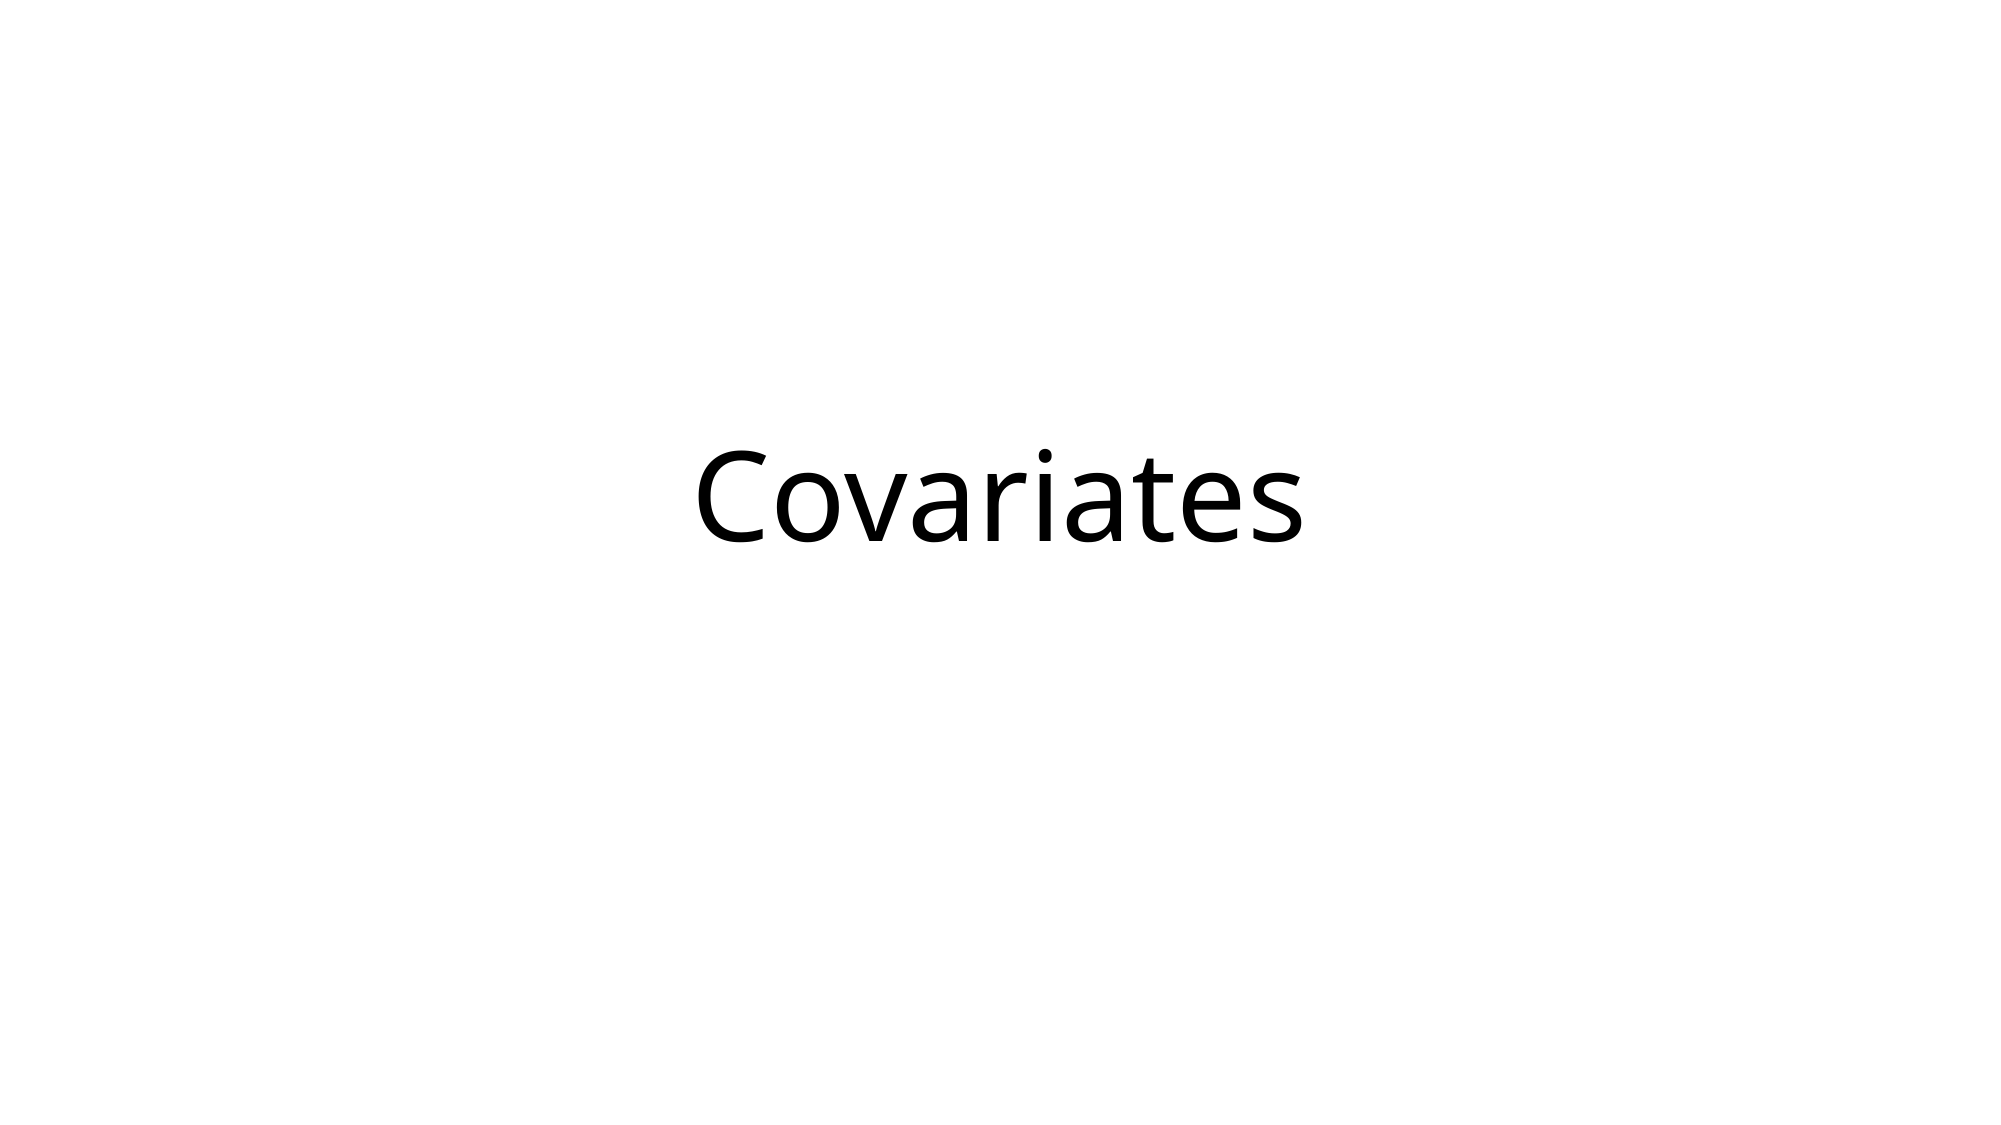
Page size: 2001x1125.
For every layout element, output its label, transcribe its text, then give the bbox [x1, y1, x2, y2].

title Covariates [249, 184, 1750, 576]
